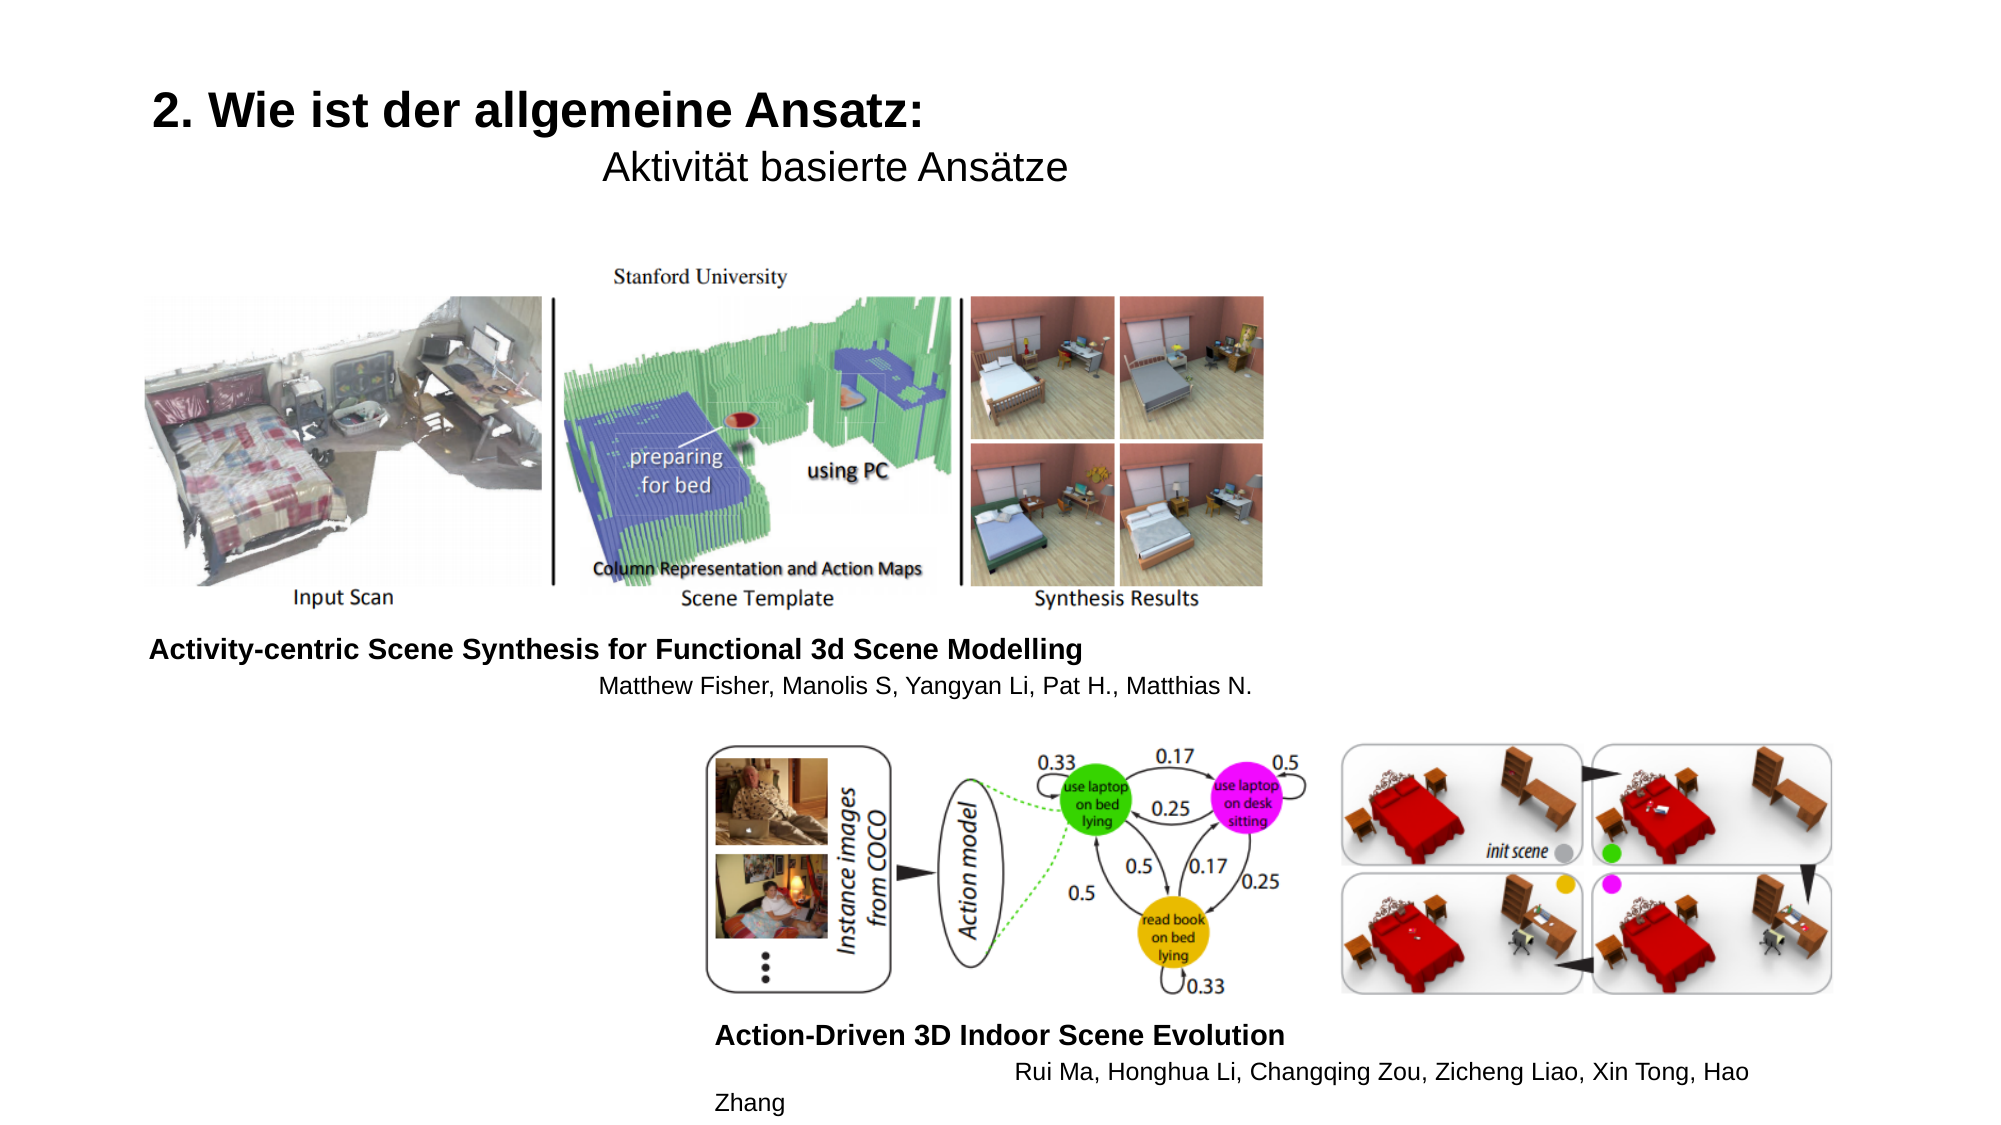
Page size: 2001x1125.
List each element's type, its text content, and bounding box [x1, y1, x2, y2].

text_box 2. Wie ist der allgemeine Ansatz: Aktivität basierte Ansätze [137, 59, 1126, 216]
picture [137, 257, 1270, 614]
picture [703, 734, 1836, 1000]
text_box Activity-centric Scene Synthesis for Functional 3d Scene Modelling Matthew Fisher, Manolis S, Yangyan Li, Pat H., Matthias N. [137, 619, 1300, 713]
text_box Action-Driven 3D Indoor Scene Evolution Rui Ma, Honghua Li, Changqing Zou, Zicheng Liao, Xin Tong, Hao Zhang [703, 1006, 1836, 1100]
